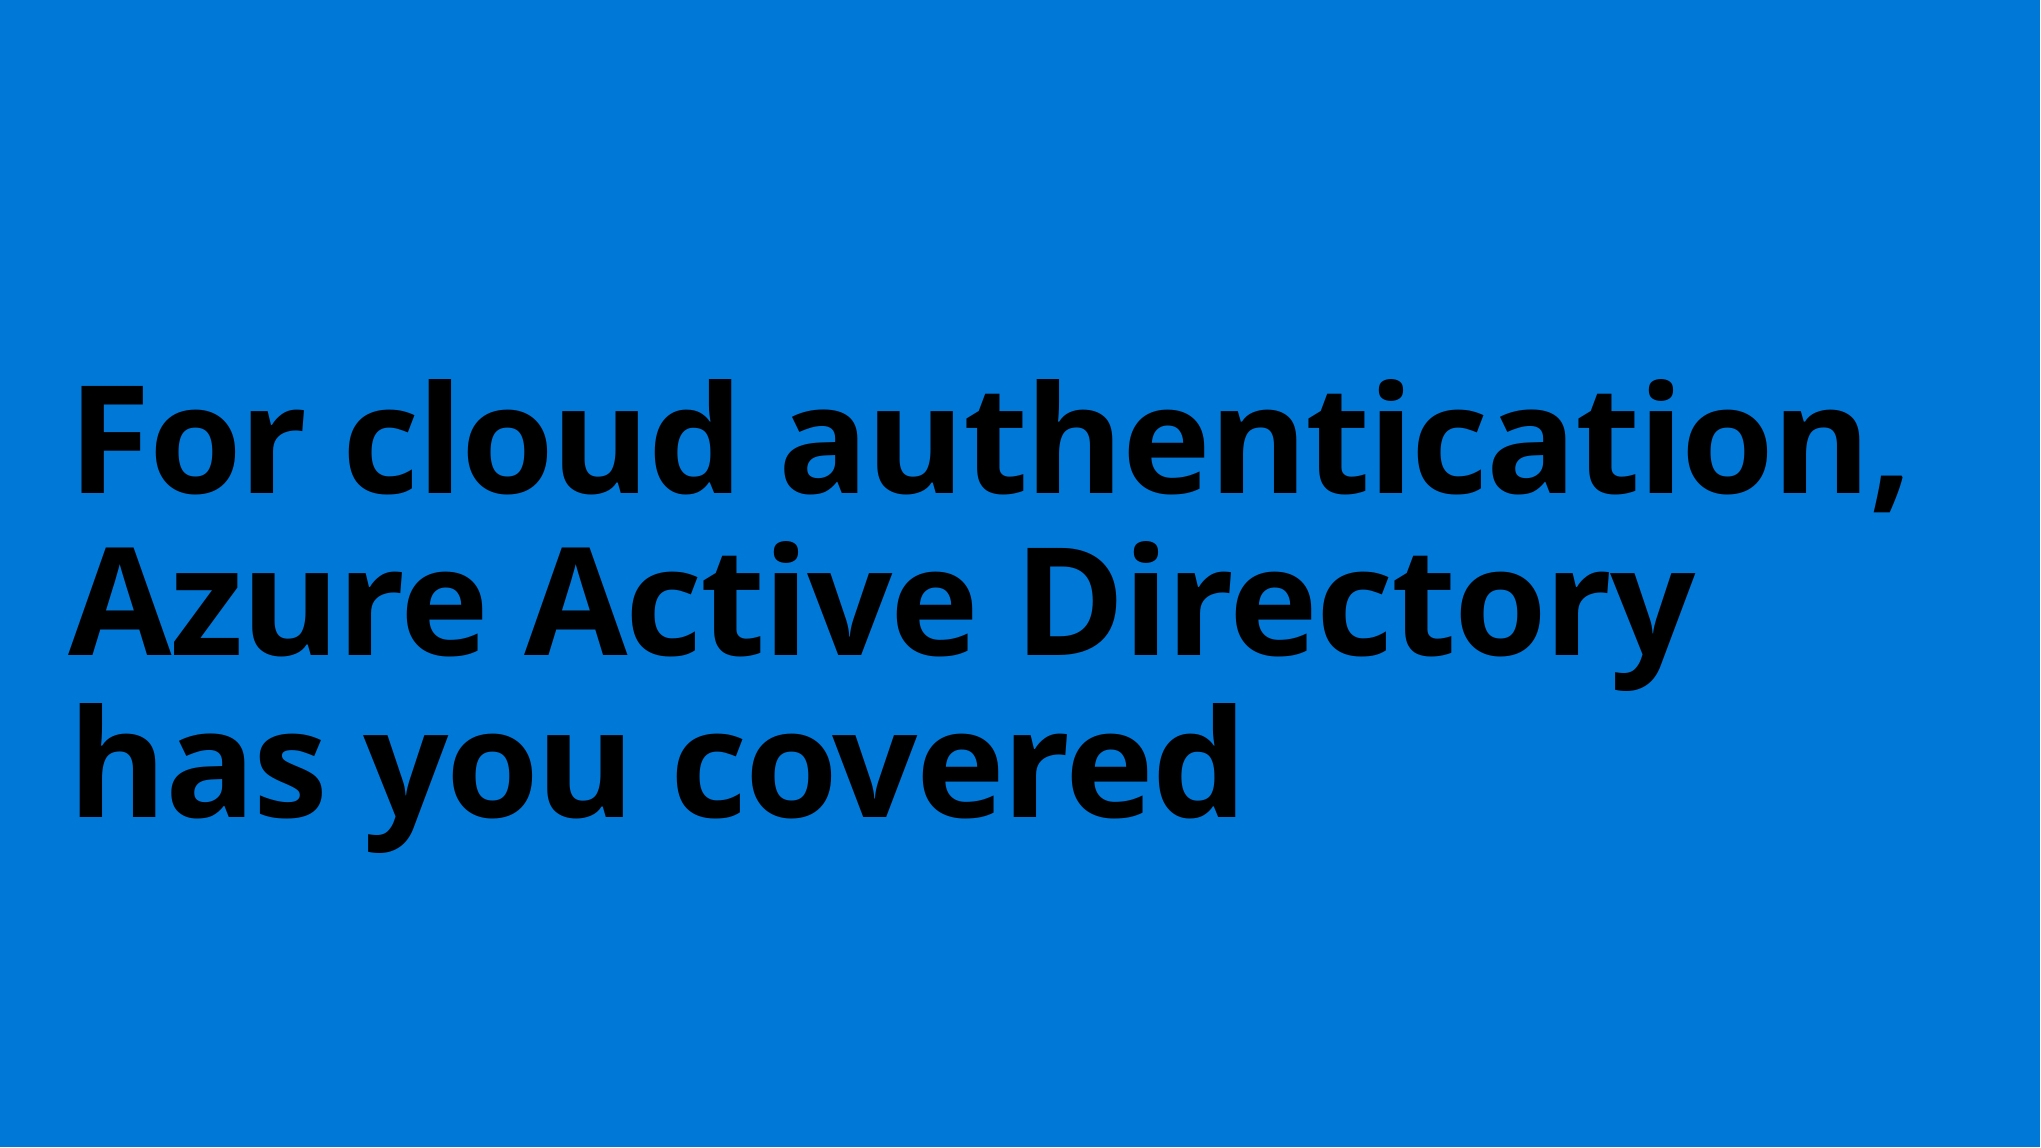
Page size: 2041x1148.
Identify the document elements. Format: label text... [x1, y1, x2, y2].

title For cloud authentication, Azure Active Directory has you covered [45, 348, 1996, 870]
